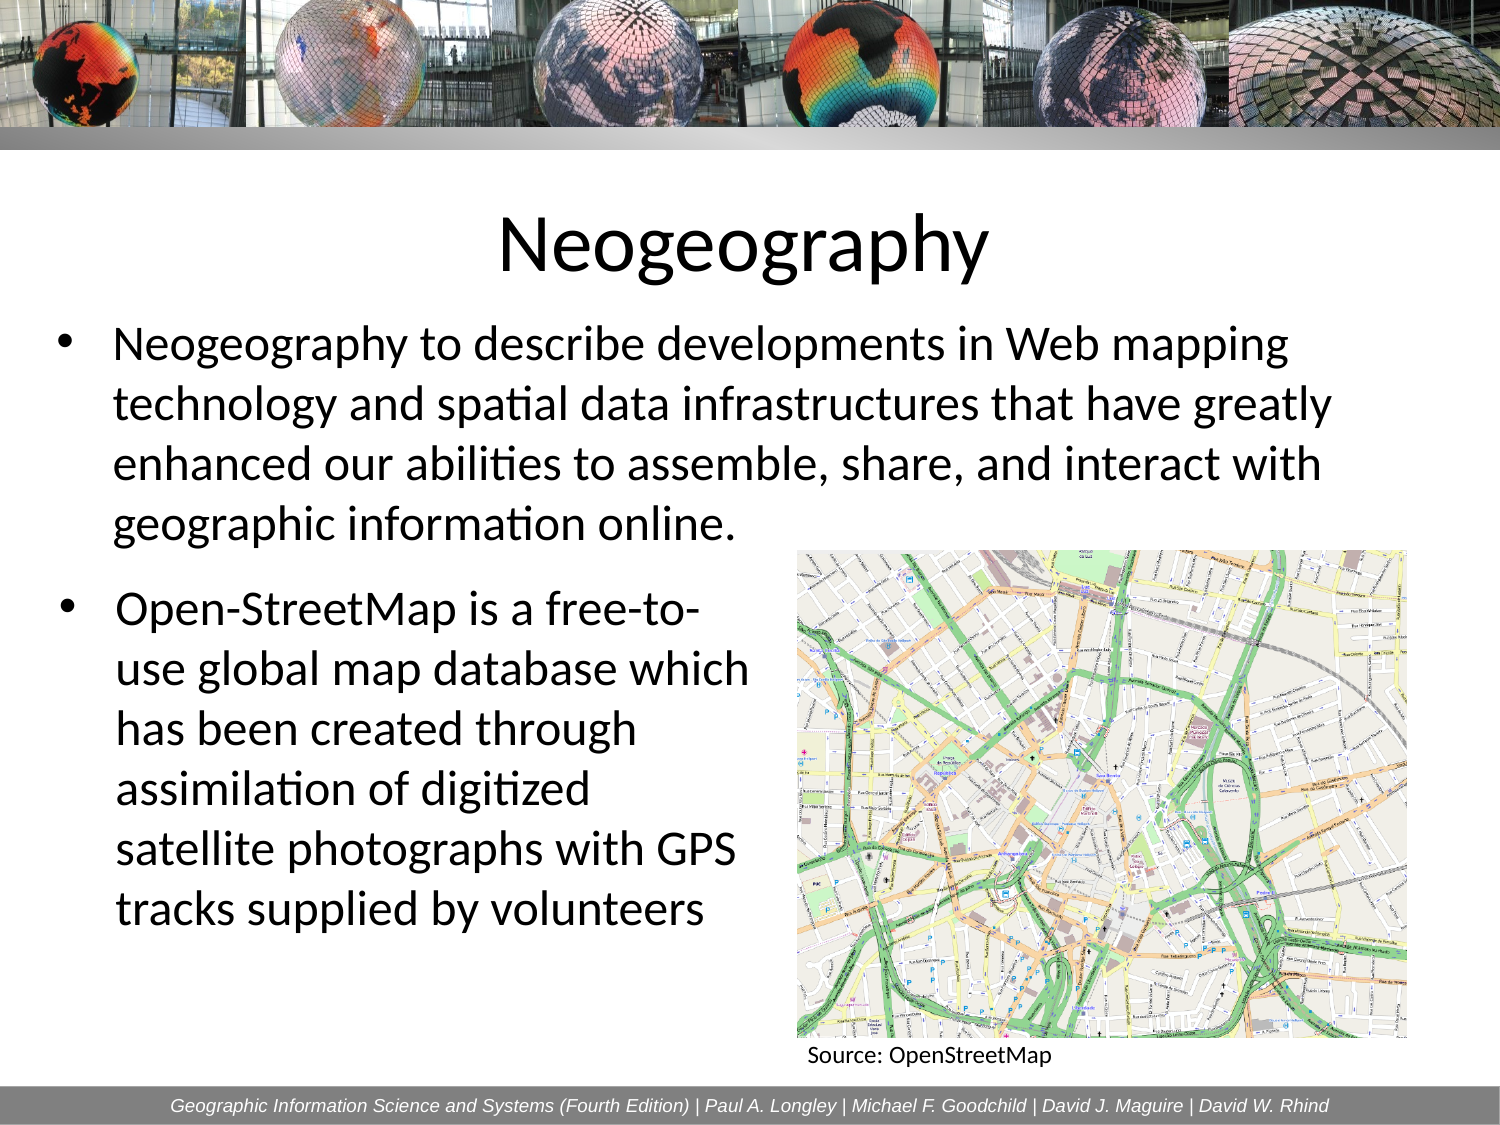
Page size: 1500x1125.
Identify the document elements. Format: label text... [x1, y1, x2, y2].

picture [796, 550, 1407, 1038]
title Neogeography [17, 173, 1471, 303]
list Neogeography to describe developments in Web mapping technology and spatial data infrastructures that have greatly enhanced our abilities to assemble, share, and interact with geographic information online. [41, 302, 1436, 1094]
text_box Source: OpenStreetMap [792, 1042, 1068, 1077]
text_box Open-StreetMap is a free-to-use global map database which has been created through assimilation of digitized satellite photographs with GPS tracks supplied by volunteers [44, 568, 769, 1125]
picture [0, 0, 1500, 127]
